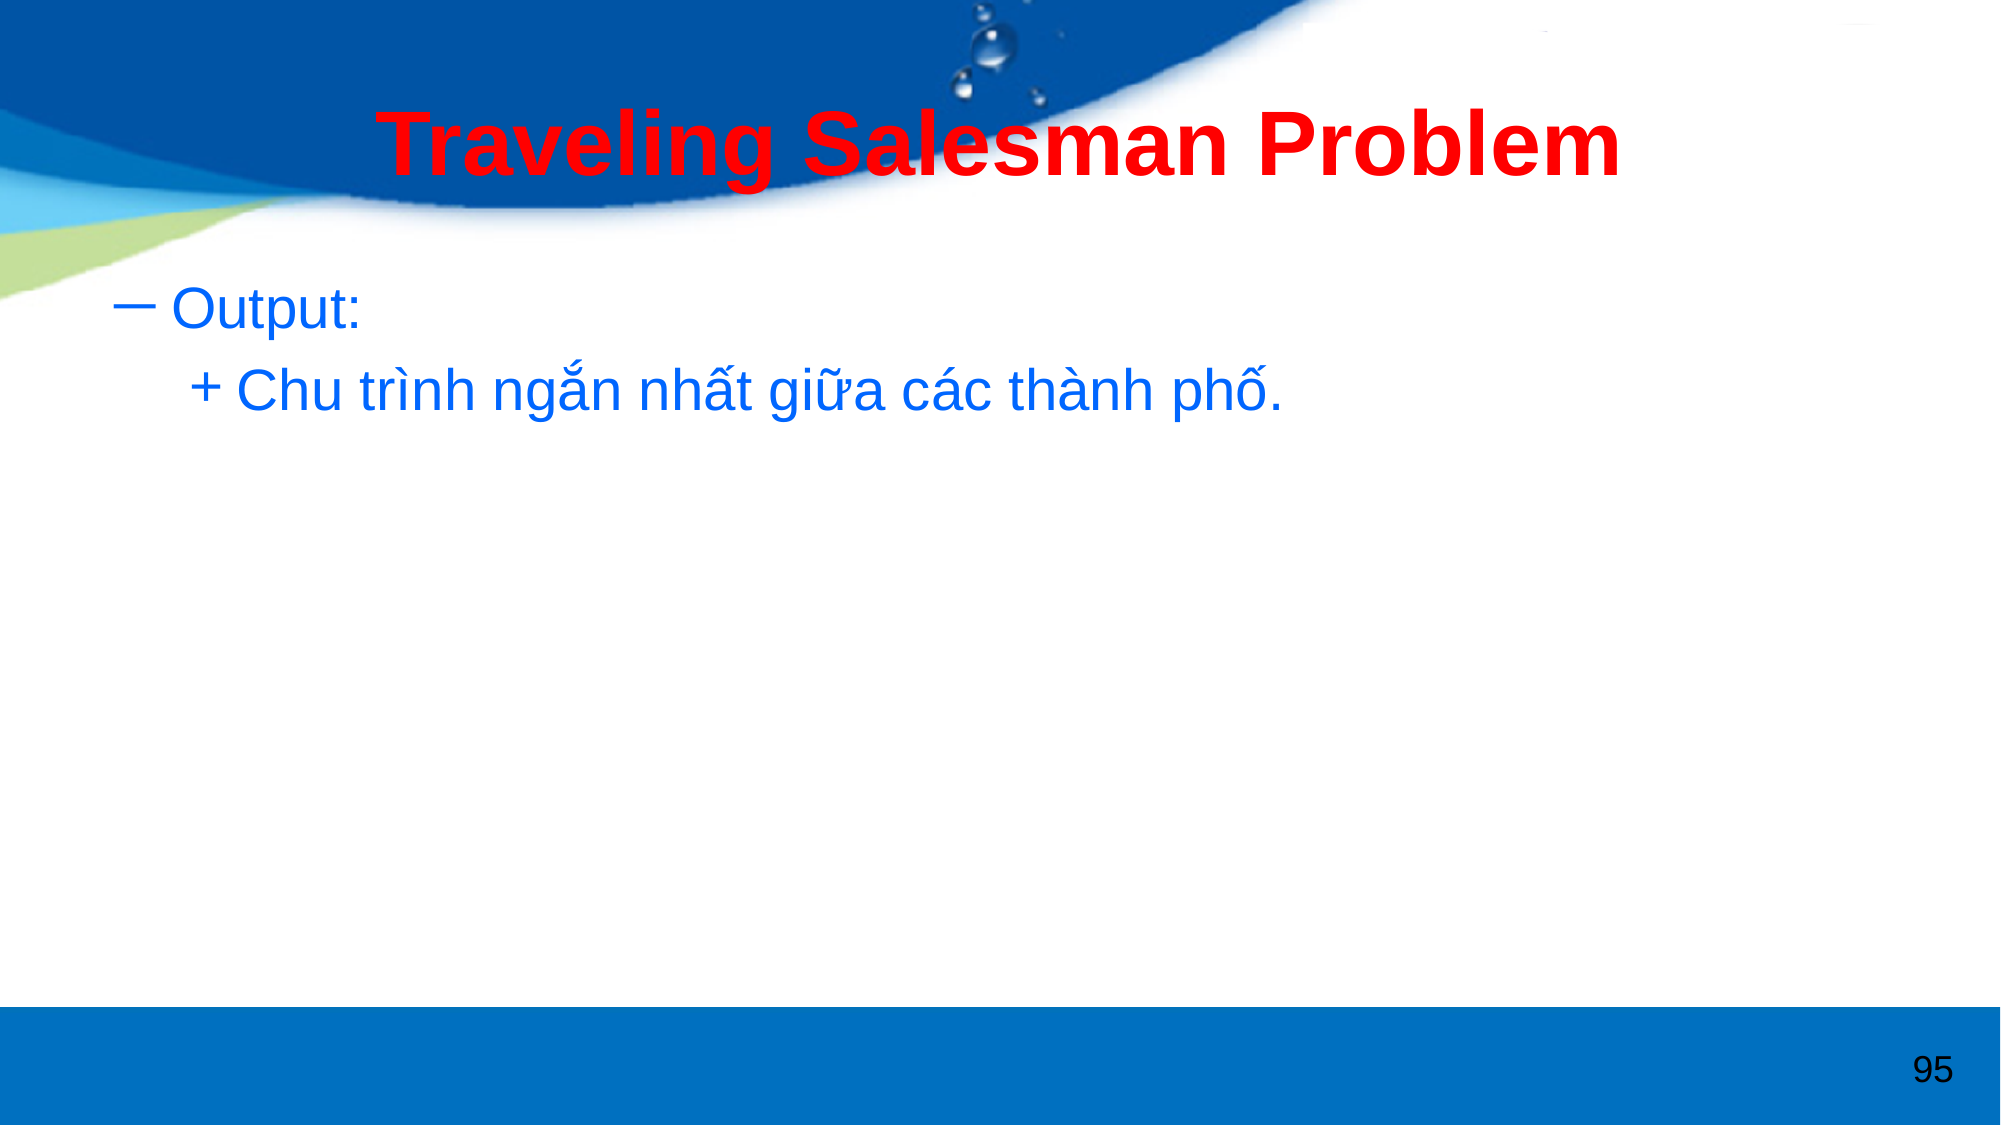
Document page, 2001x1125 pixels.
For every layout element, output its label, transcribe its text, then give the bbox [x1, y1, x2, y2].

title Traveling Salesman Problem [99, 45, 1900, 233]
list Output: Chu trình ngắn nhất giữa các thành phố. [99, 262, 1900, 1005]
picture [0, 0, 2001, 1125]
